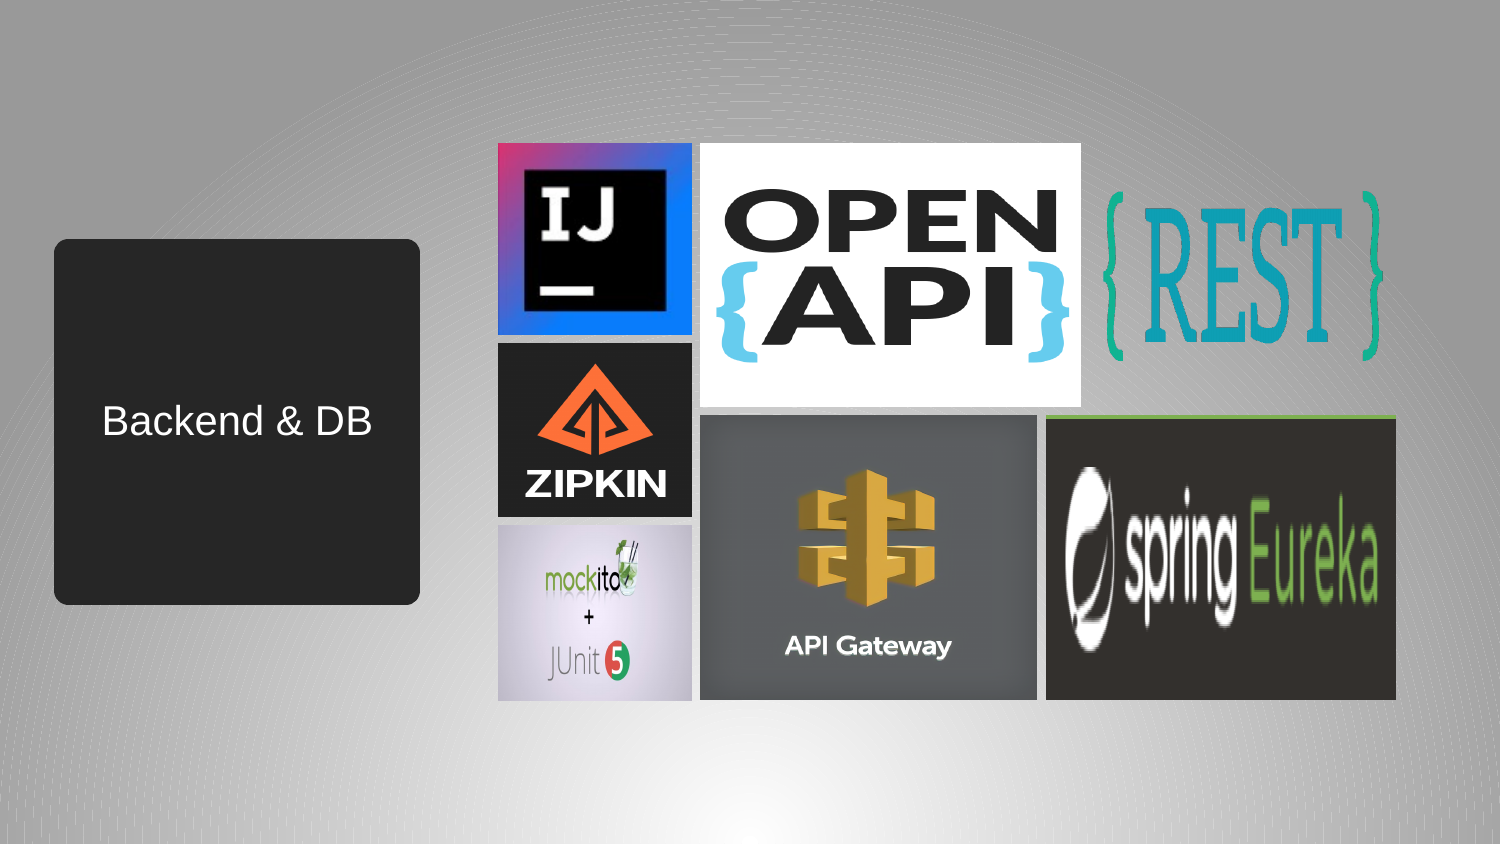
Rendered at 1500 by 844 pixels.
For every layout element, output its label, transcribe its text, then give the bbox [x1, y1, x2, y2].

picture [1089, 143, 1396, 407]
picture [498, 343, 692, 517]
title Backend & DB [68, 253, 407, 591]
picture [498, 143, 692, 335]
picture [700, 143, 1081, 407]
picture [1046, 415, 1396, 700]
picture [498, 525, 692, 701]
picture [700, 415, 1037, 700]
